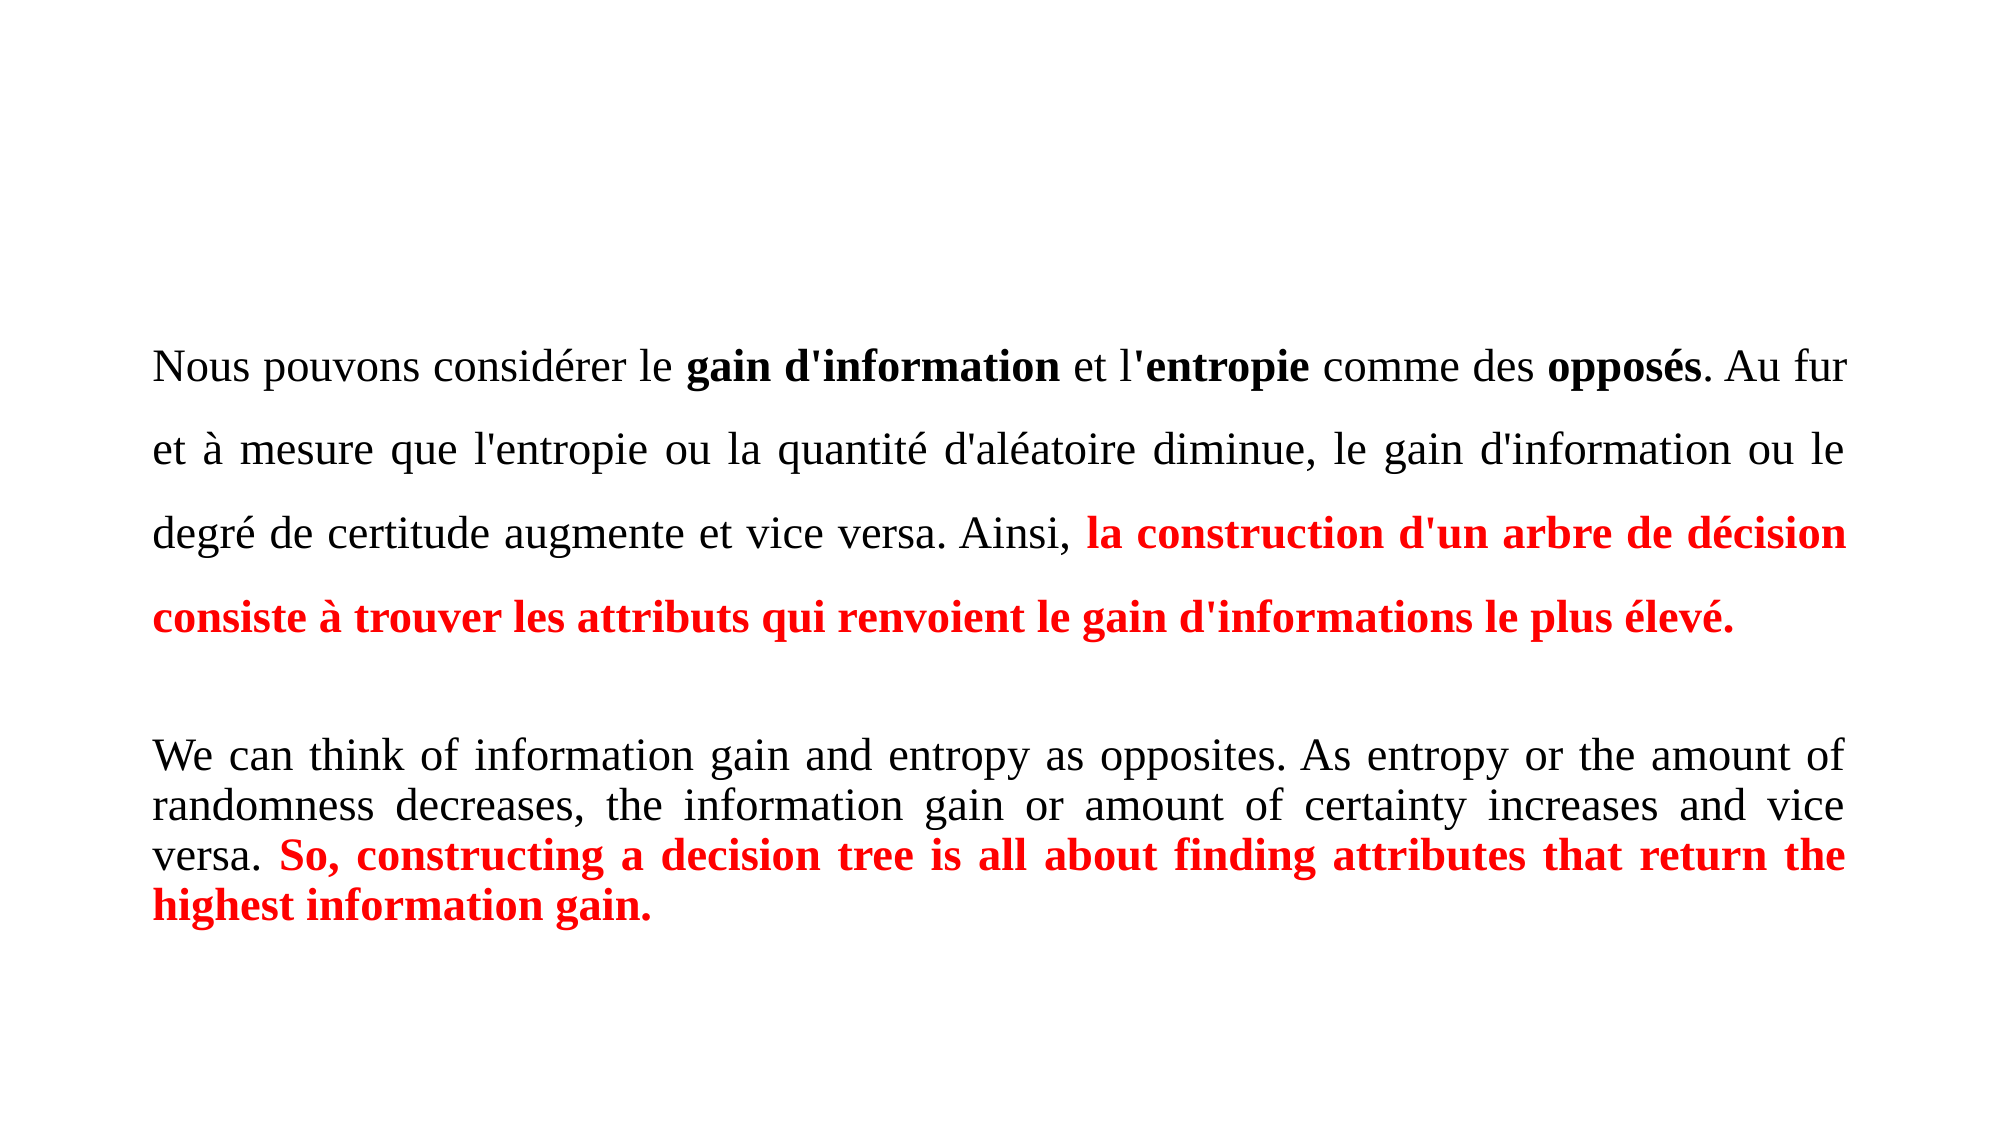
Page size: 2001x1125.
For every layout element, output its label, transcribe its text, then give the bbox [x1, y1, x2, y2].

list Nous pouvons considérer le gain d'information et l'entropie comme des opposés. Au fur et à mesure que l'entropie ou la quantité d'aléatoire diminue, le gain d'information ou le degré de certitude augmente et vice versa. Ainsi, la construction d'un arbre de décision consiste à trouver les attributs qui renvoient le gain d'informations le plus élevé. We can think of information gain and entropy as opposites. As entropy or the amount of randomness decreases, the information gain or amount of certainty increases and vice versa. So, constructing a decision tree is all about finding attributes that return the highest information gain. [137, 299, 1863, 1014]
